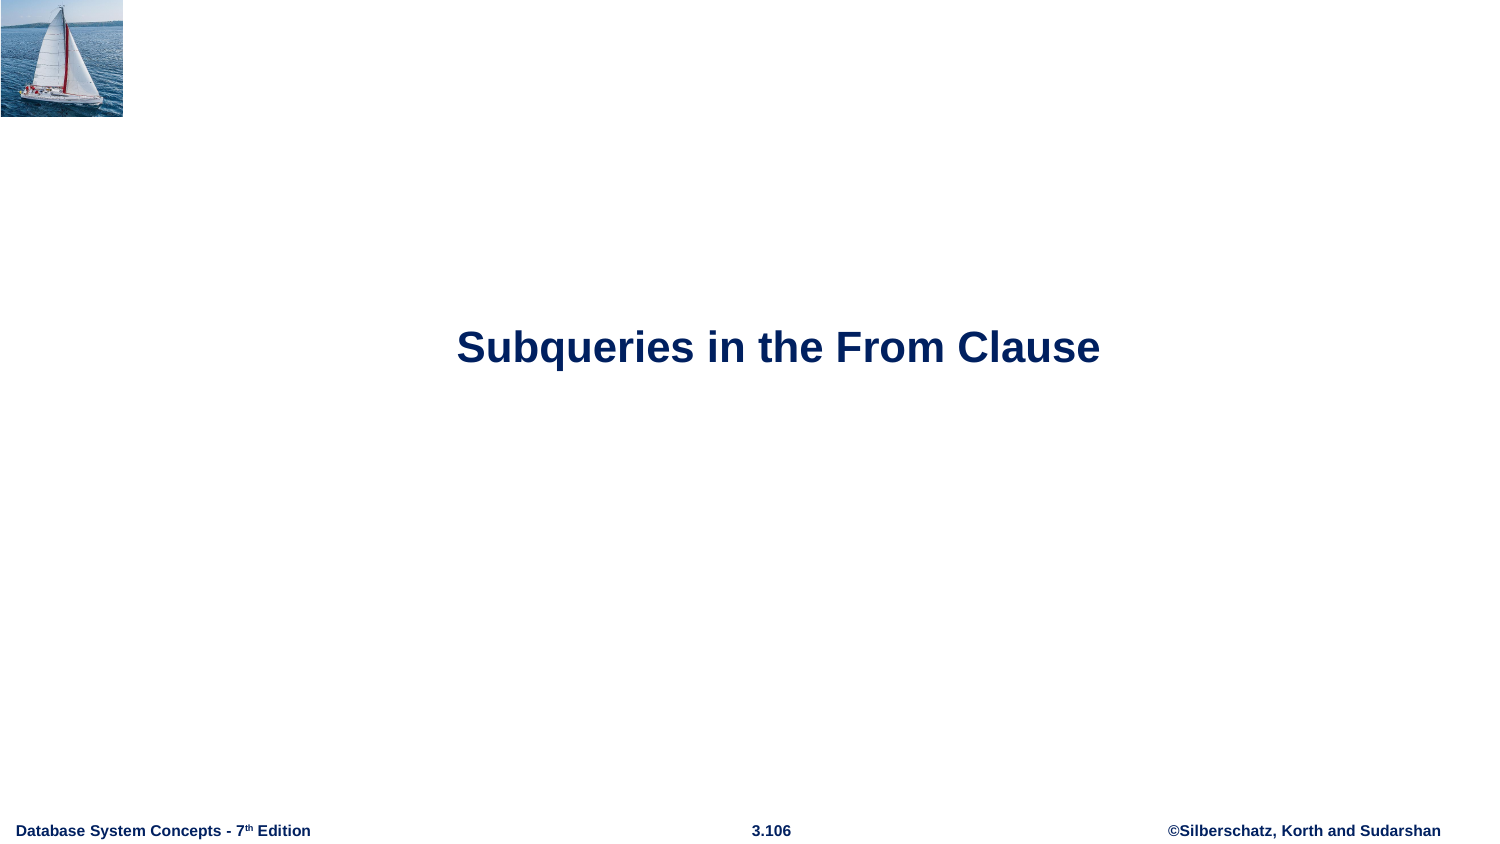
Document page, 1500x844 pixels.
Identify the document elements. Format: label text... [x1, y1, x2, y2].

title Subqueries in the From Clause [281, 303, 1277, 380]
picture [0, 0, 123, 117]
